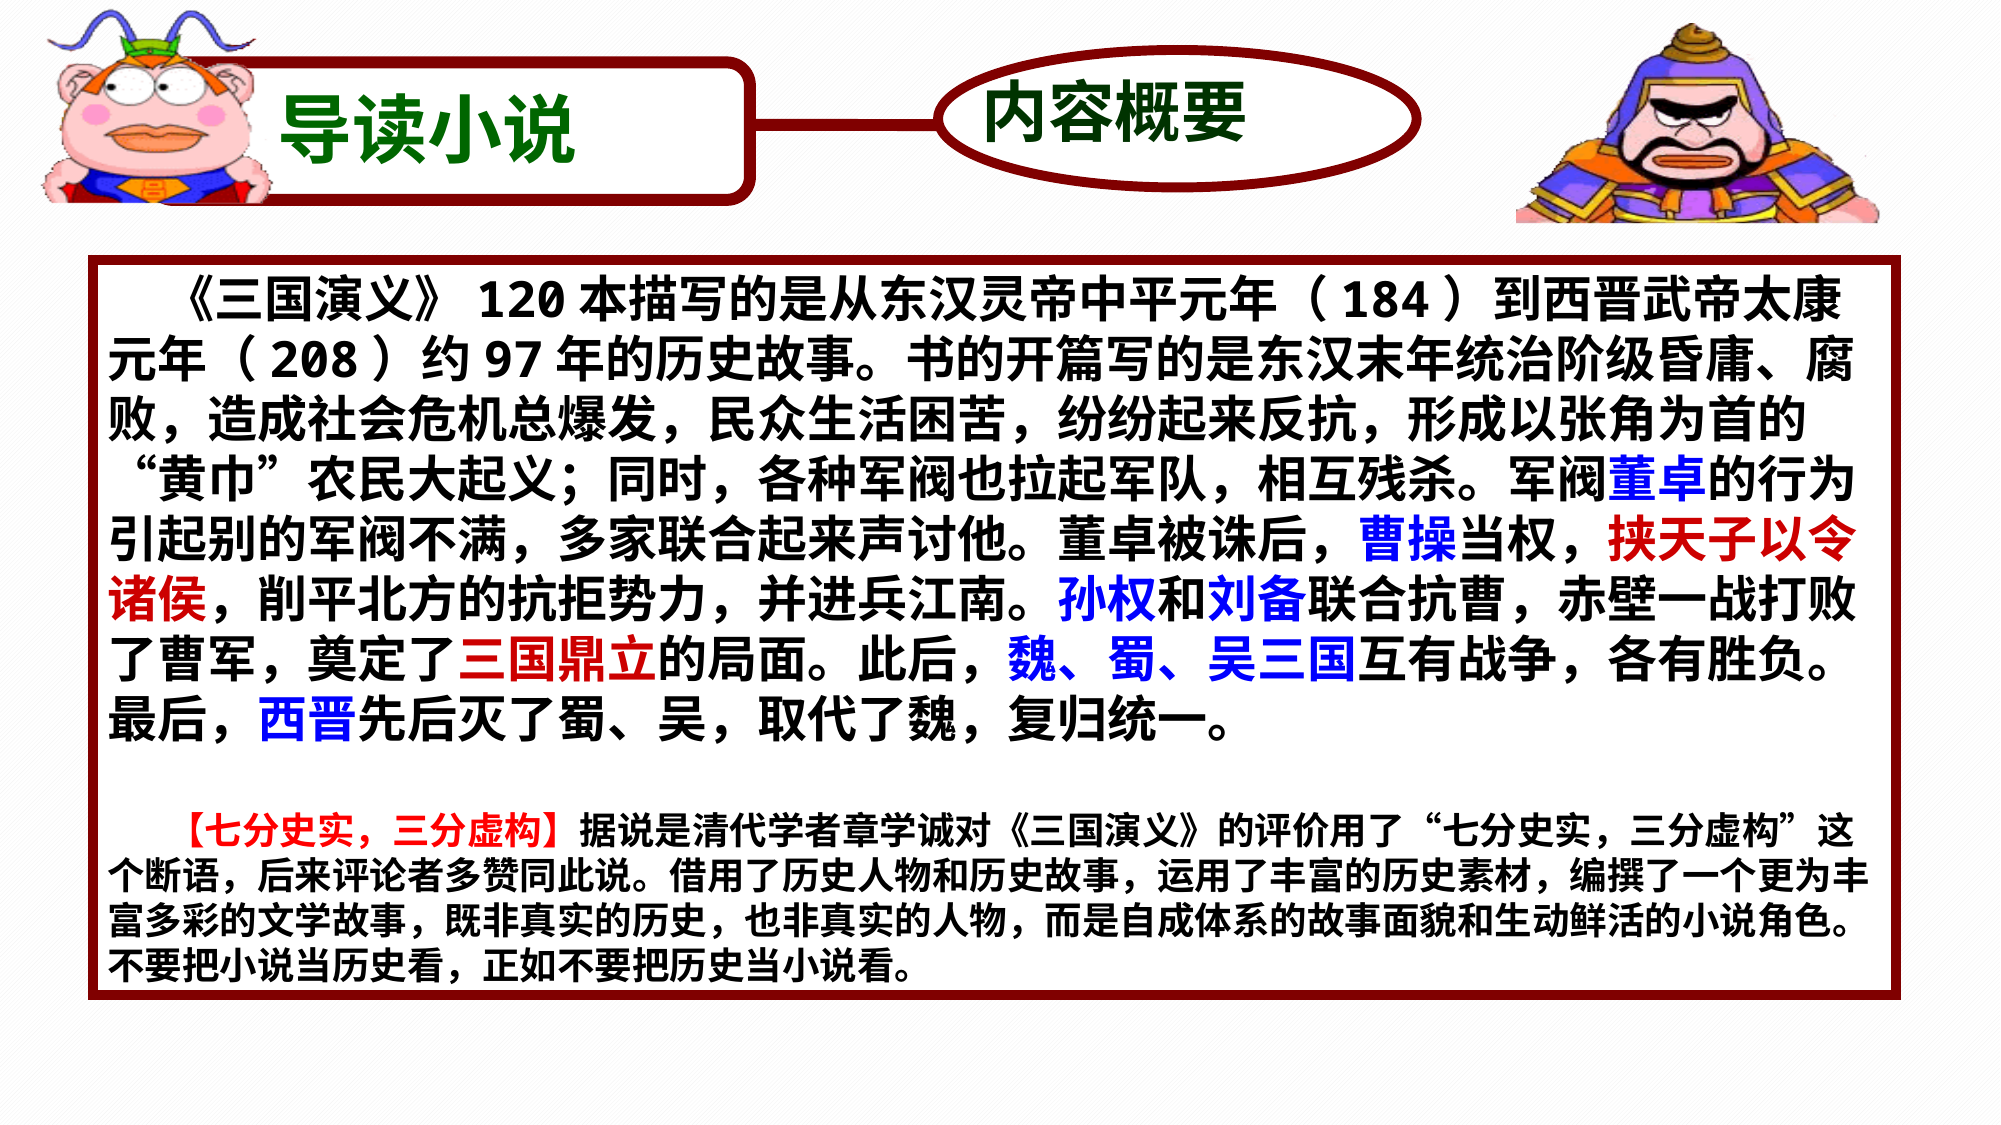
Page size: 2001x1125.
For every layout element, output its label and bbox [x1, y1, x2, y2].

text_box [92, 23, 1896, 1006]
text_box [16, 0, 750, 205]
